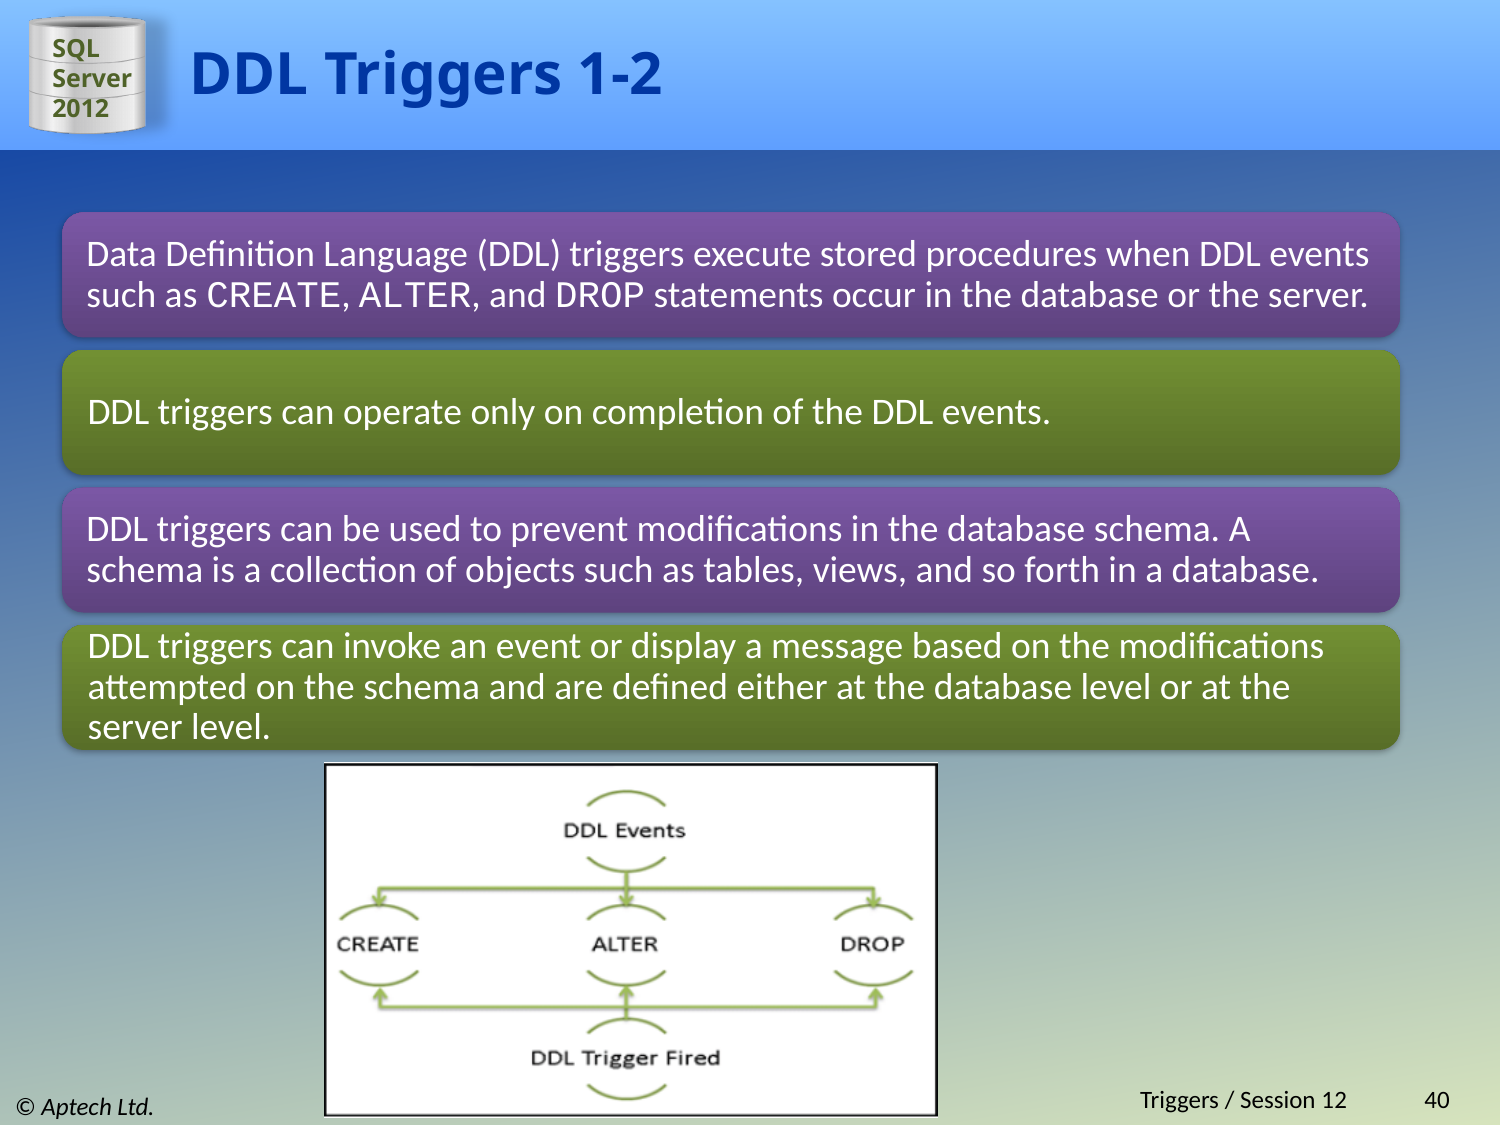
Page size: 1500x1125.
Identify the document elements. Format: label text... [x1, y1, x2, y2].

title DDL Triggers 1-2 [174, 37, 1426, 106]
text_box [62, 624, 1401, 751]
footer Triggers / Session 12 [941, 1084, 1363, 1113]
picture [324, 762, 938, 1119]
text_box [62, 349, 1401, 476]
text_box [62, 212, 1401, 338]
slide_number 40 [1363, 1084, 1465, 1113]
picture [24, 0, 150, 150]
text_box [62, 487, 1401, 613]
